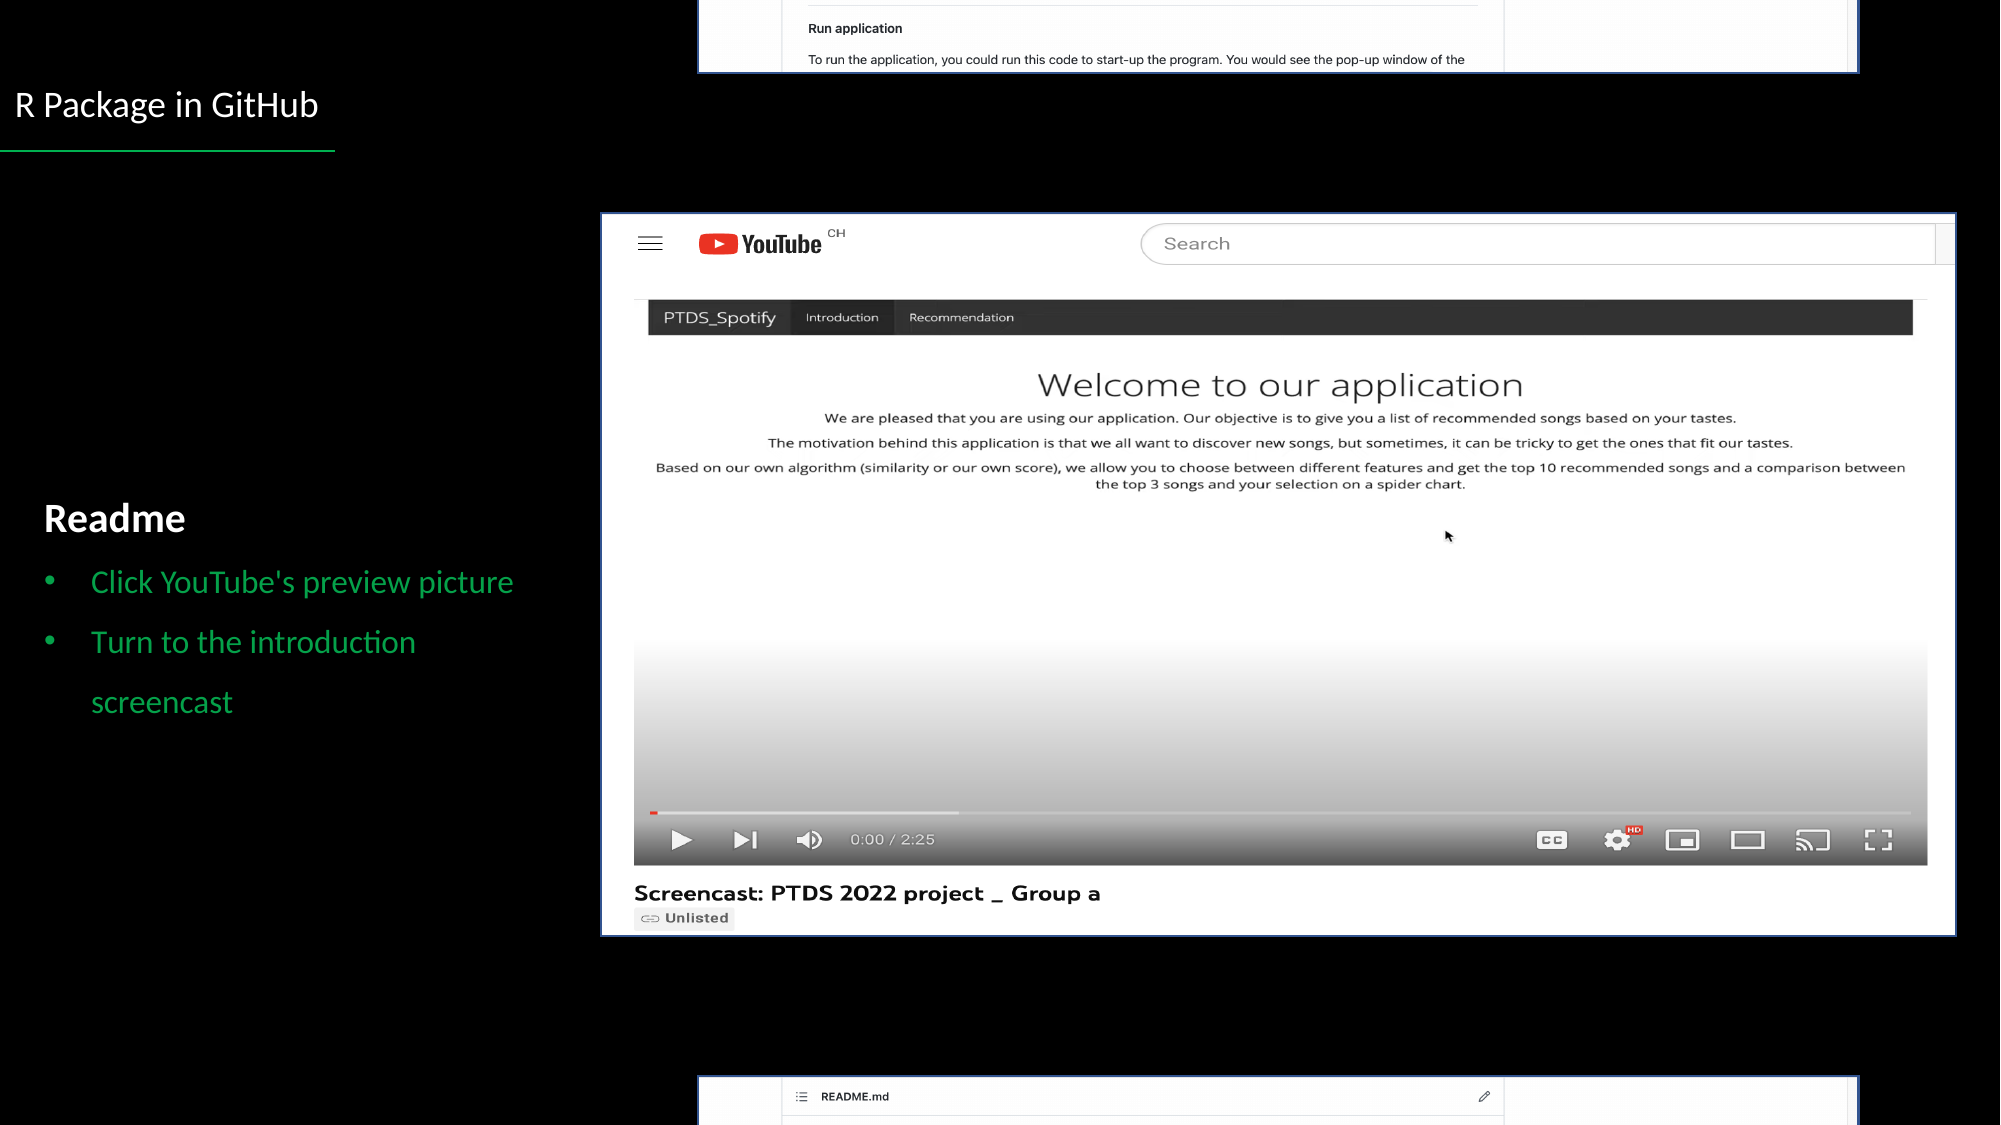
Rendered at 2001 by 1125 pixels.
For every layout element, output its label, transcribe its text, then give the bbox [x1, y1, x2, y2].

text_box [697, 1075, 1860, 1125]
text_box R Package in GitHub [0, 72, 512, 133]
text_box [697, 0, 1860, 74]
text_box Readme Click YouTube's preview picture Turn to the introduction screencast [29, 457, 541, 728]
text_box [600, 212, 1957, 937]
